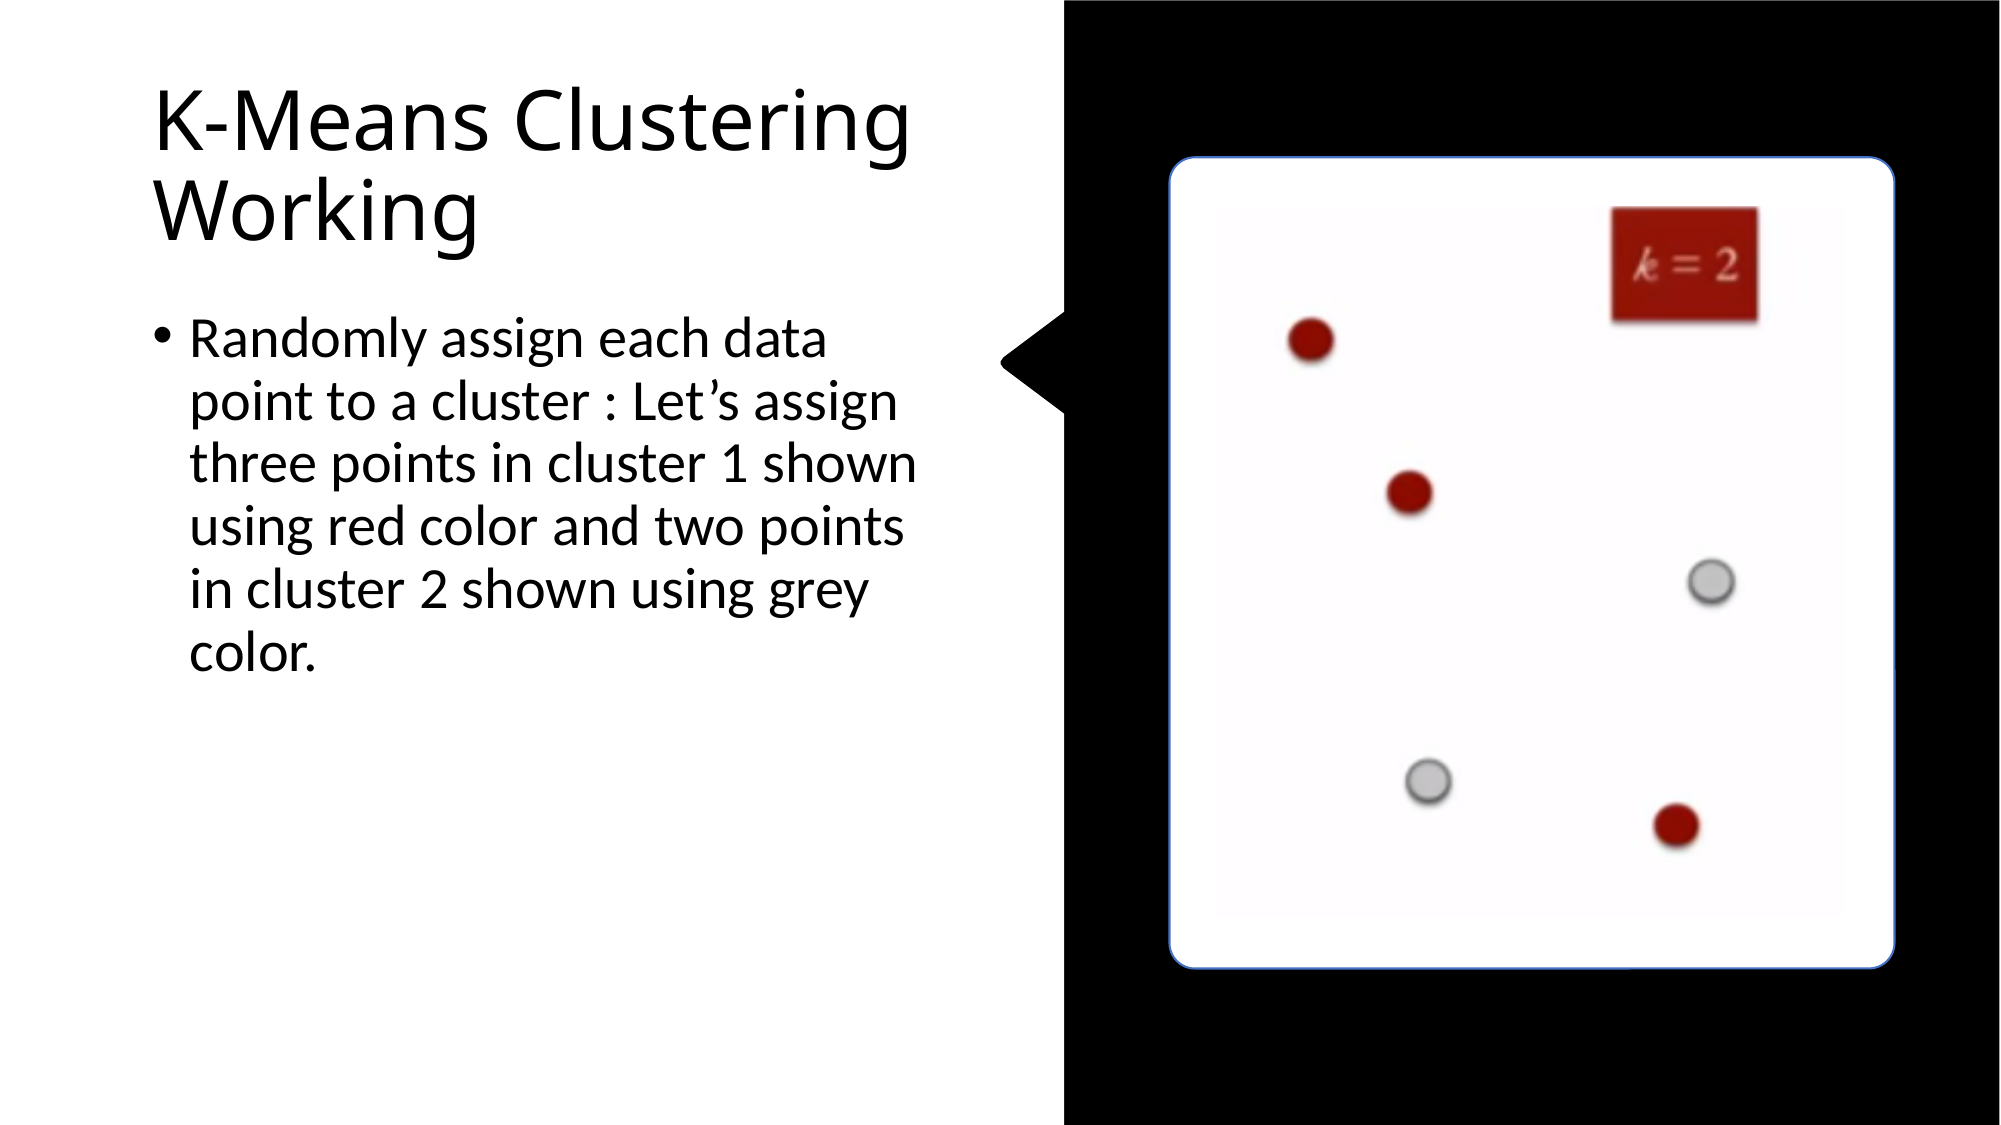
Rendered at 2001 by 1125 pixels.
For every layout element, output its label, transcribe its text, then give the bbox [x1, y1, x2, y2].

text_box [1168, 156, 1896, 970]
list Randomly assign each data point to a cluster : Let’s assign three points in cluster 1 shown using red color and two points in cluster 2 shown using grey color. [137, 299, 943, 1014]
title K-Means Clustering Working [137, 59, 943, 278]
text_box [0, 0, 1066, 1125]
picture [1215, 206, 1845, 917]
text_box [1002, 0, 2000, 1125]
